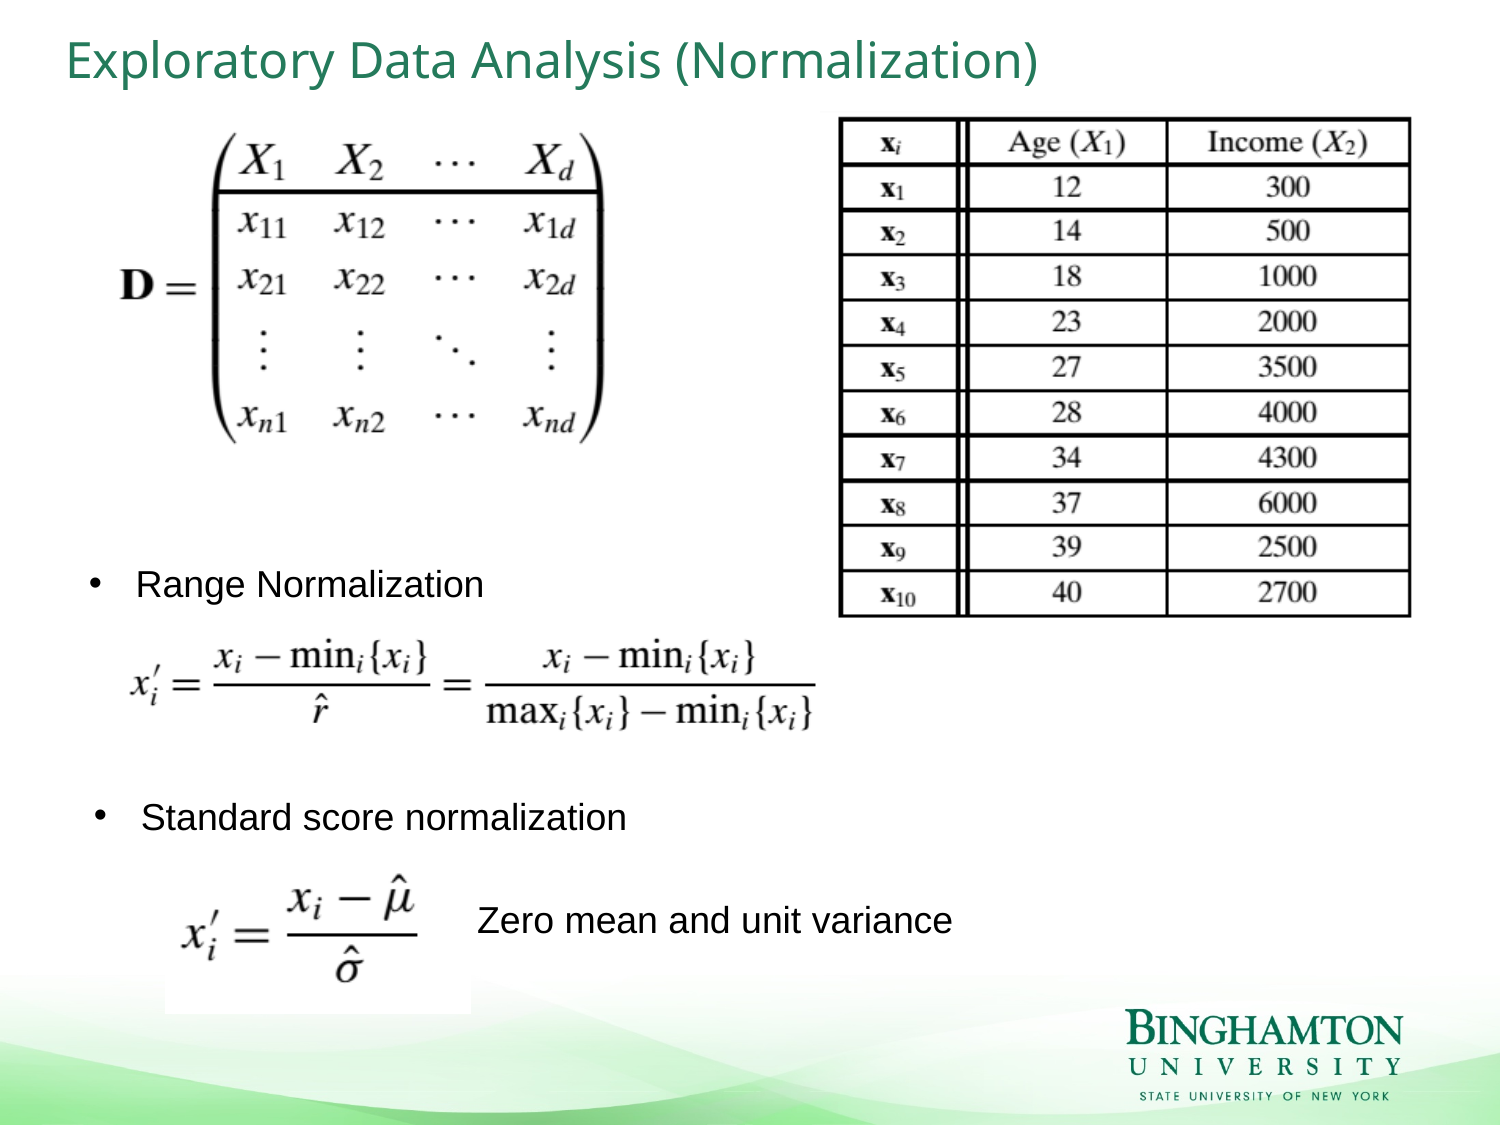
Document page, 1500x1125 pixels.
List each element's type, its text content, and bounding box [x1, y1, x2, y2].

text_box Zero mean and unit variance [474, 888, 969, 949]
text_box Exploratory Data Analysis (Normalization) [49, 20, 1475, 141]
text_box Range Normalization [73, 552, 511, 613]
text_box Standard score normalization [79, 785, 643, 845]
picture [0, 0, 1500, 1125]
